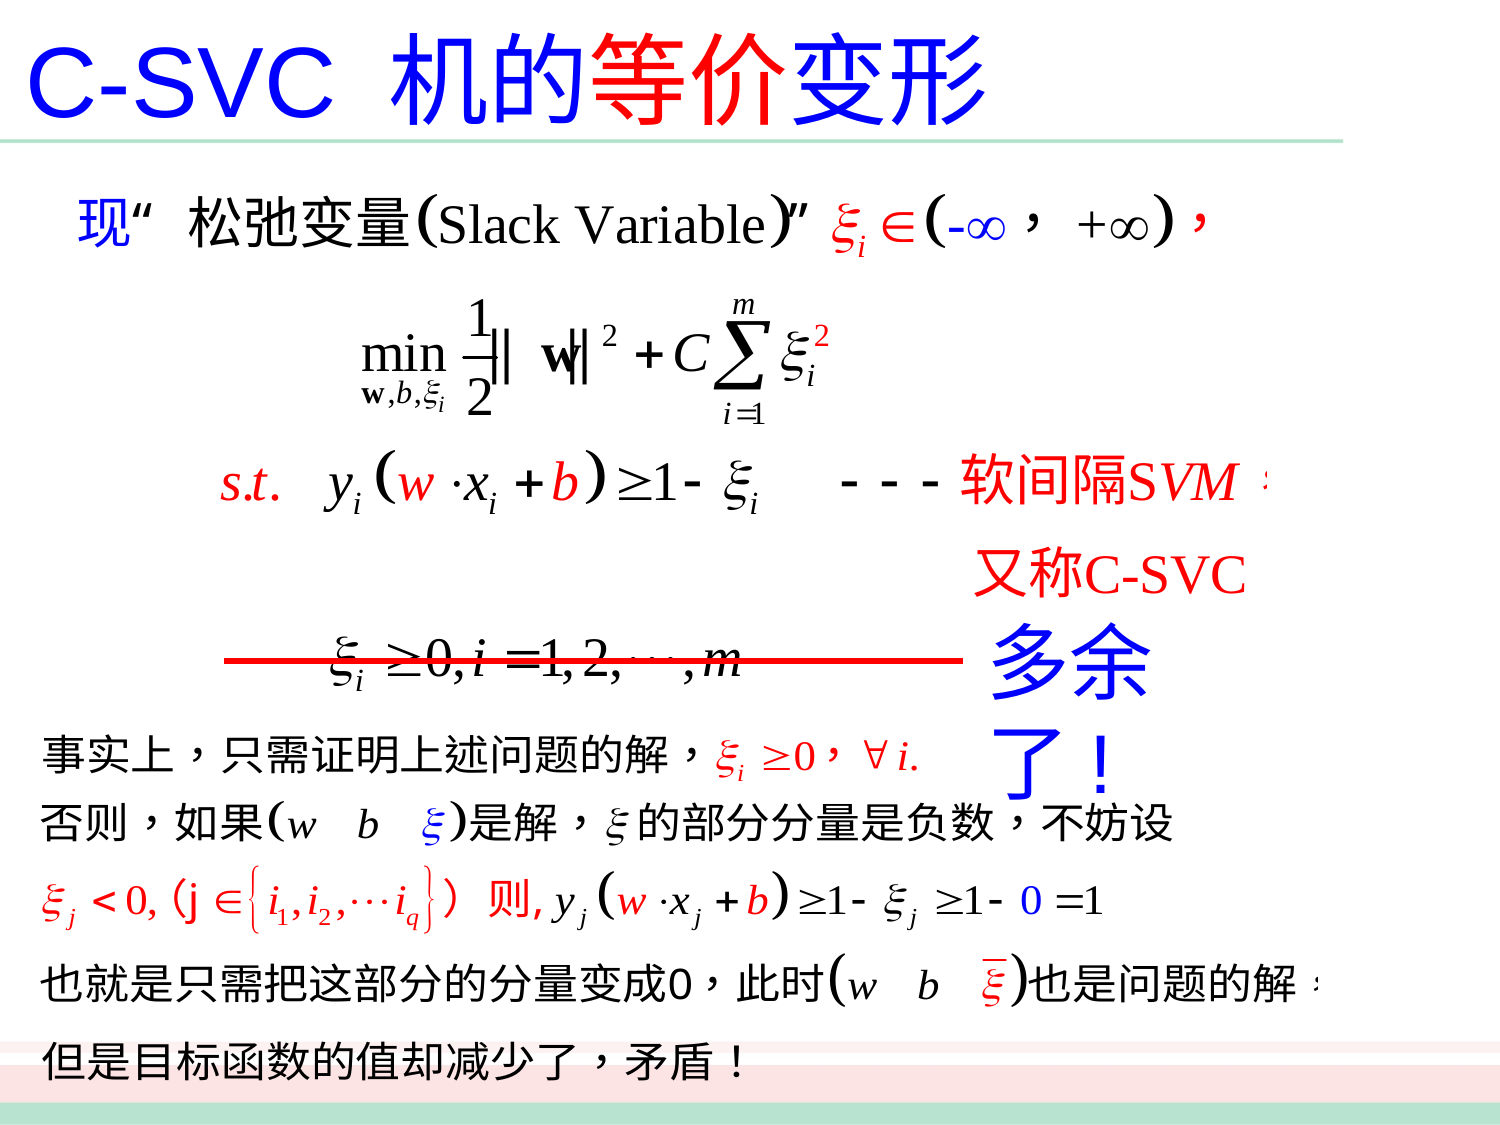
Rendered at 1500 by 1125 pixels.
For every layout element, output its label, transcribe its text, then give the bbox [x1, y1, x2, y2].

picture [0, 0, 1500, 1125]
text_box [69, 183, 1267, 705]
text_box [35, 728, 1318, 1091]
text_box 多余了! [971, 603, 1286, 728]
text_box C-SVC 机的等价变形 [11, 10, 1230, 145]
